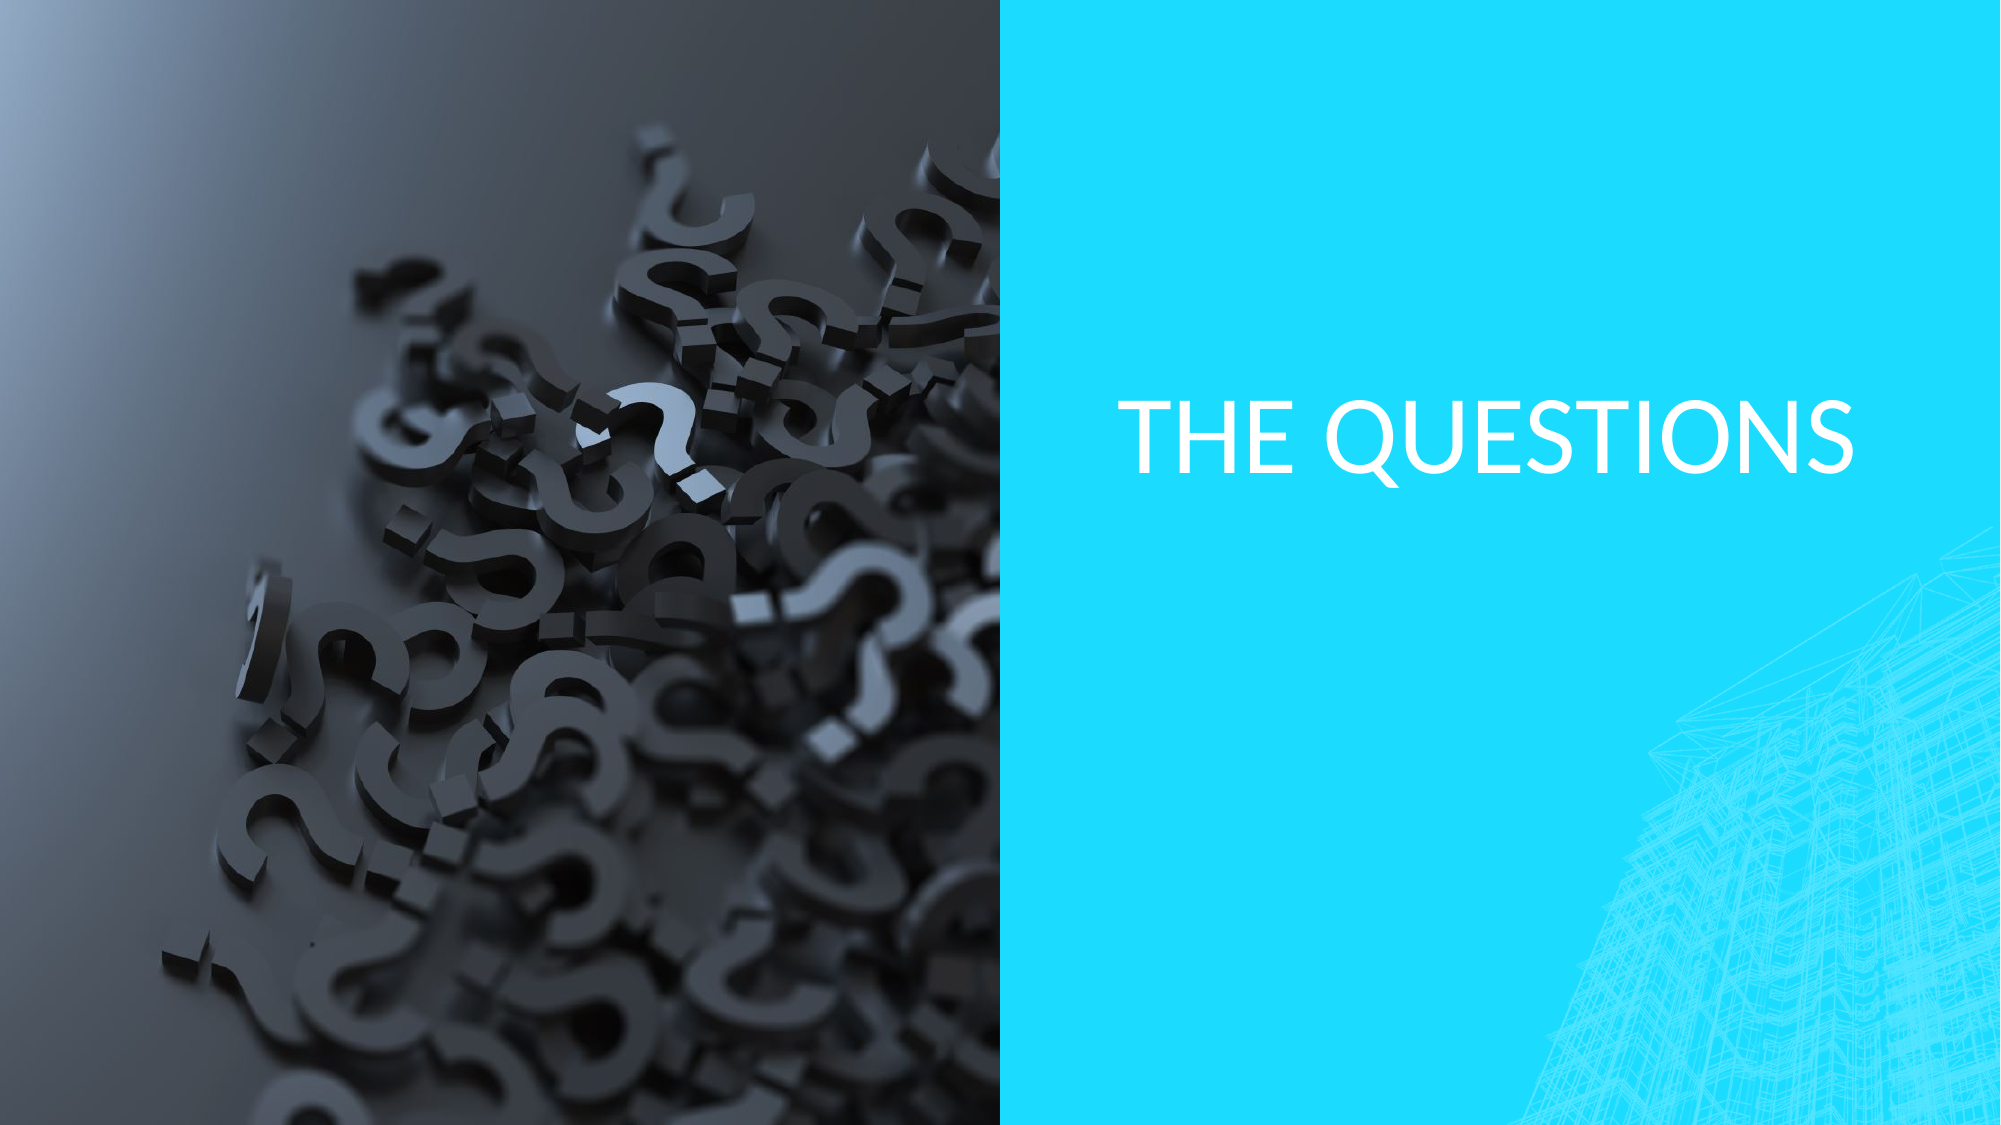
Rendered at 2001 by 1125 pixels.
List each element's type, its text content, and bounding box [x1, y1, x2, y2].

picture [0, 0, 2001, 1125]
title THE Questions [1102, 318, 1891, 619]
